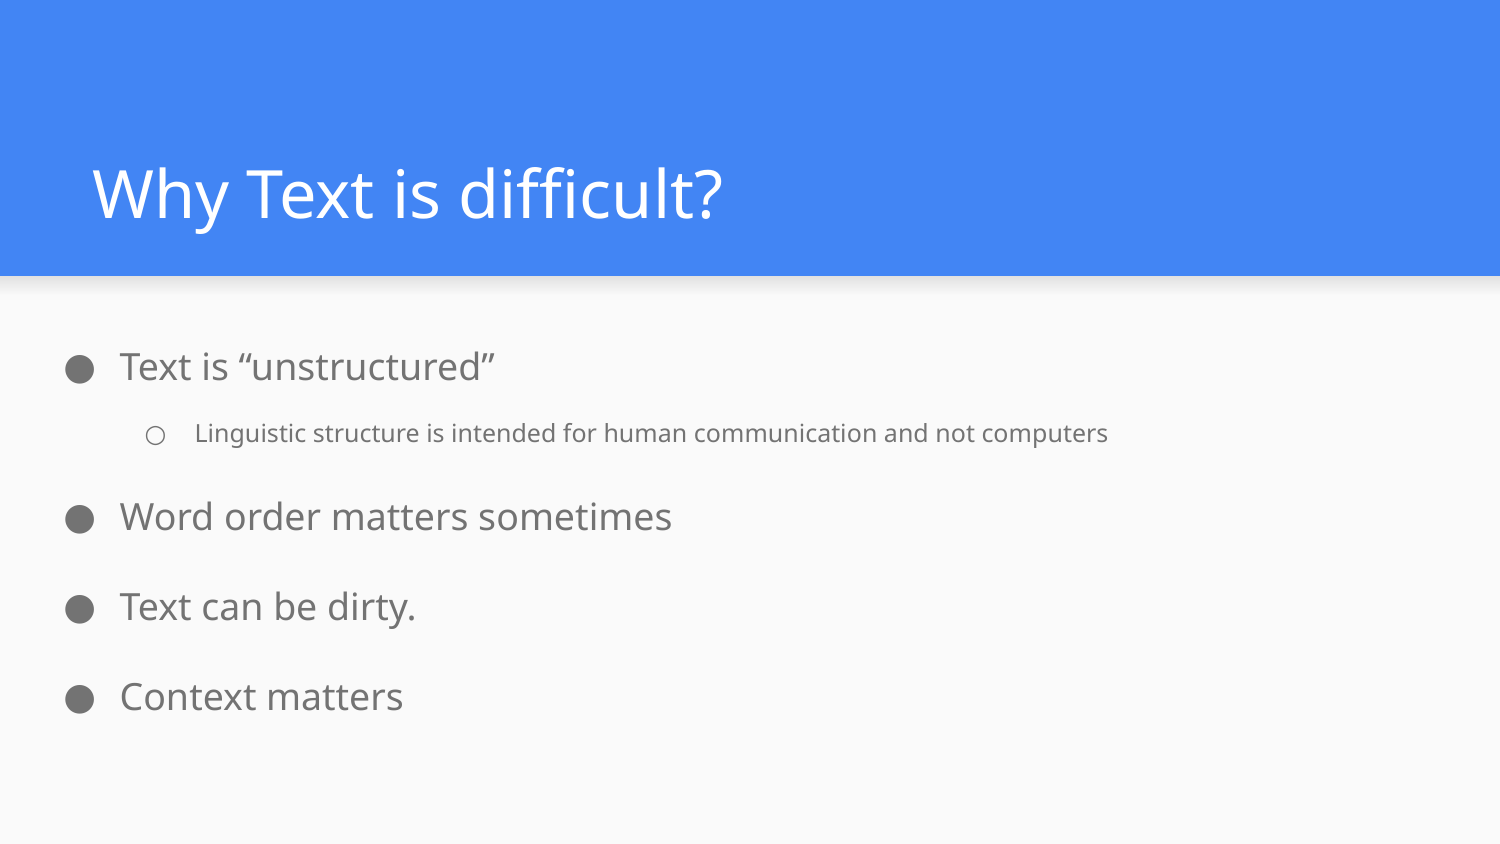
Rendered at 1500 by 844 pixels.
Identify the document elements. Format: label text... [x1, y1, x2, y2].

title Why Text is difficult? [77, 121, 1427, 248]
list Text is “unstructured” Linguistic structure is intended for human communication and not computers Word order matters sometimes Text can be dirty. Context matters [29, 305, 1471, 768]
